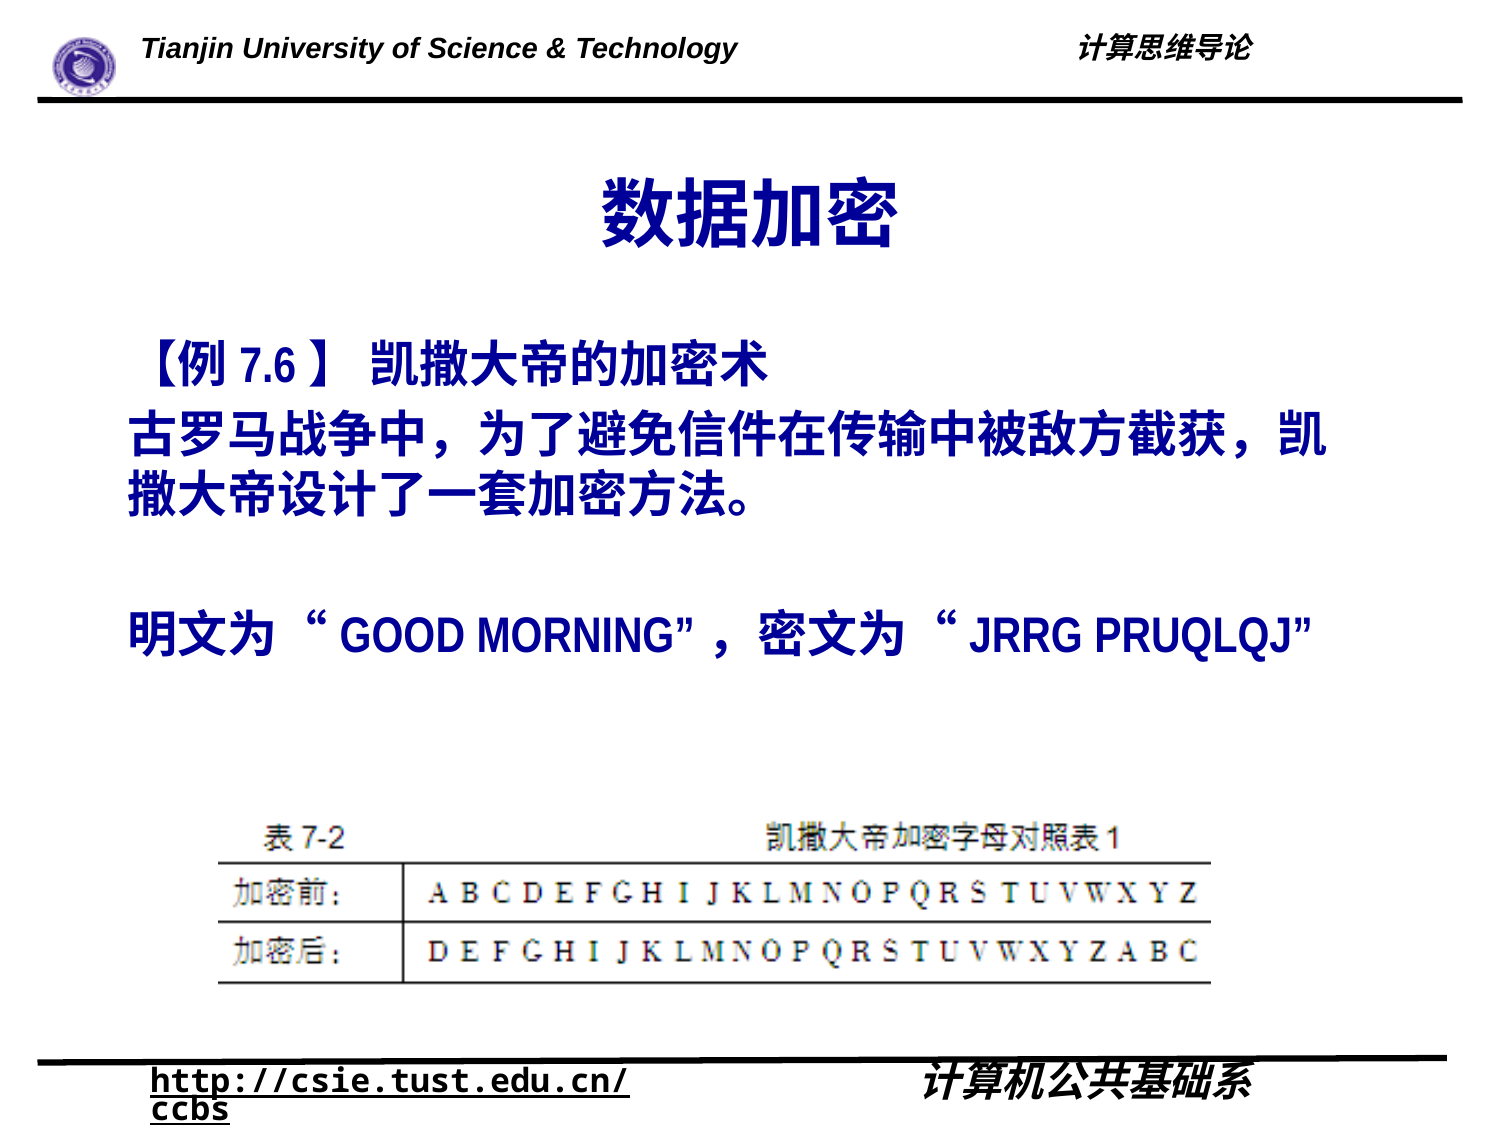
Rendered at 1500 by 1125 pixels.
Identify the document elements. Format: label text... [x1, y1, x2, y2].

picture [218, 813, 1211, 998]
picture [52, 37, 116, 97]
title 数据加密 [112, 99, 1388, 288]
list 【例7.6】 凯撒大帝的加密术 古罗马战争中，为了避免信件在传输中被敌方截获，凯撒大帝设计了一套加密方法。 明文为“GOOD MORNING”，密文为“JRRG PRUQLQJ” [112, 324, 1388, 1000]
